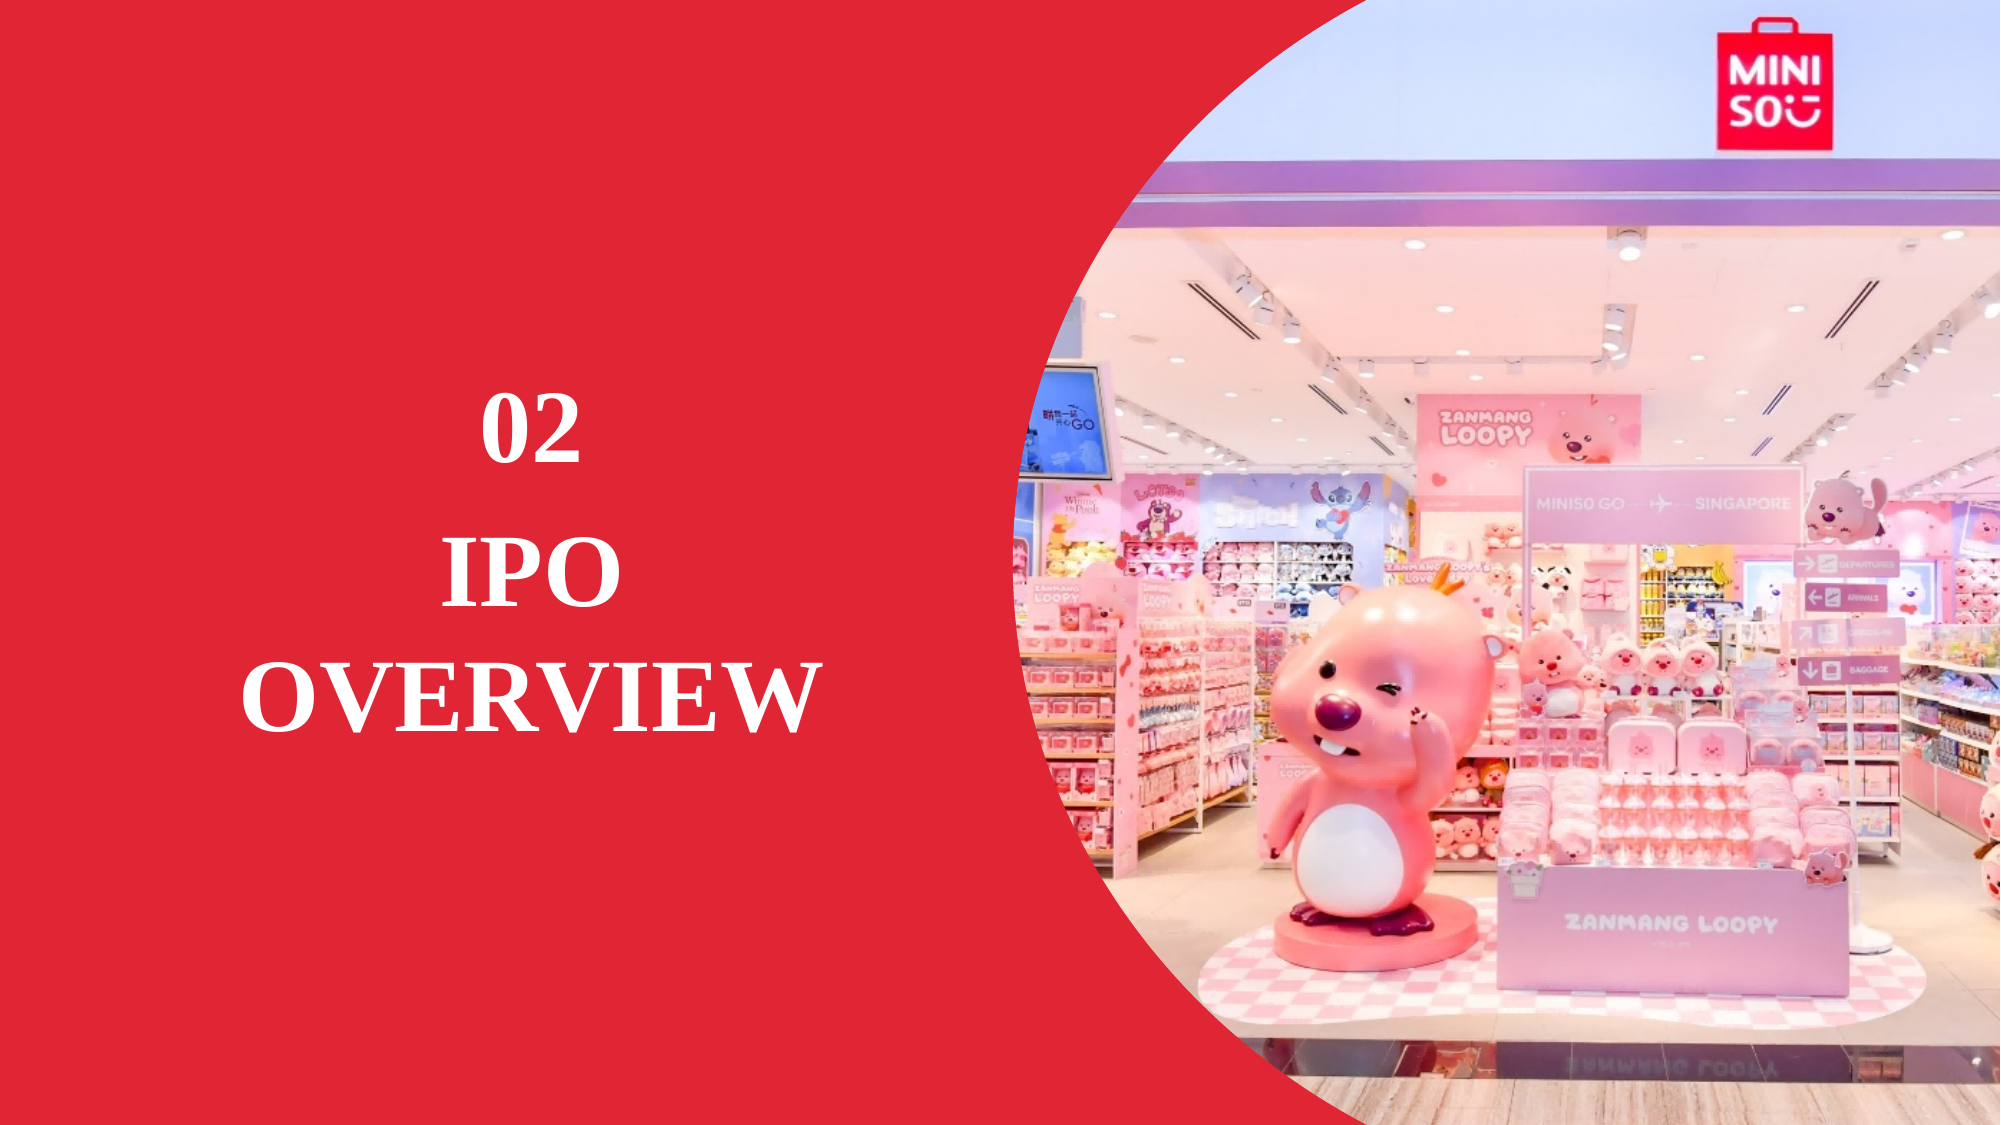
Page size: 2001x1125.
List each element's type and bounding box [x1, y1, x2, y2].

picture [1012, 0, 2001, 1125]
text_box [219, 363, 844, 762]
